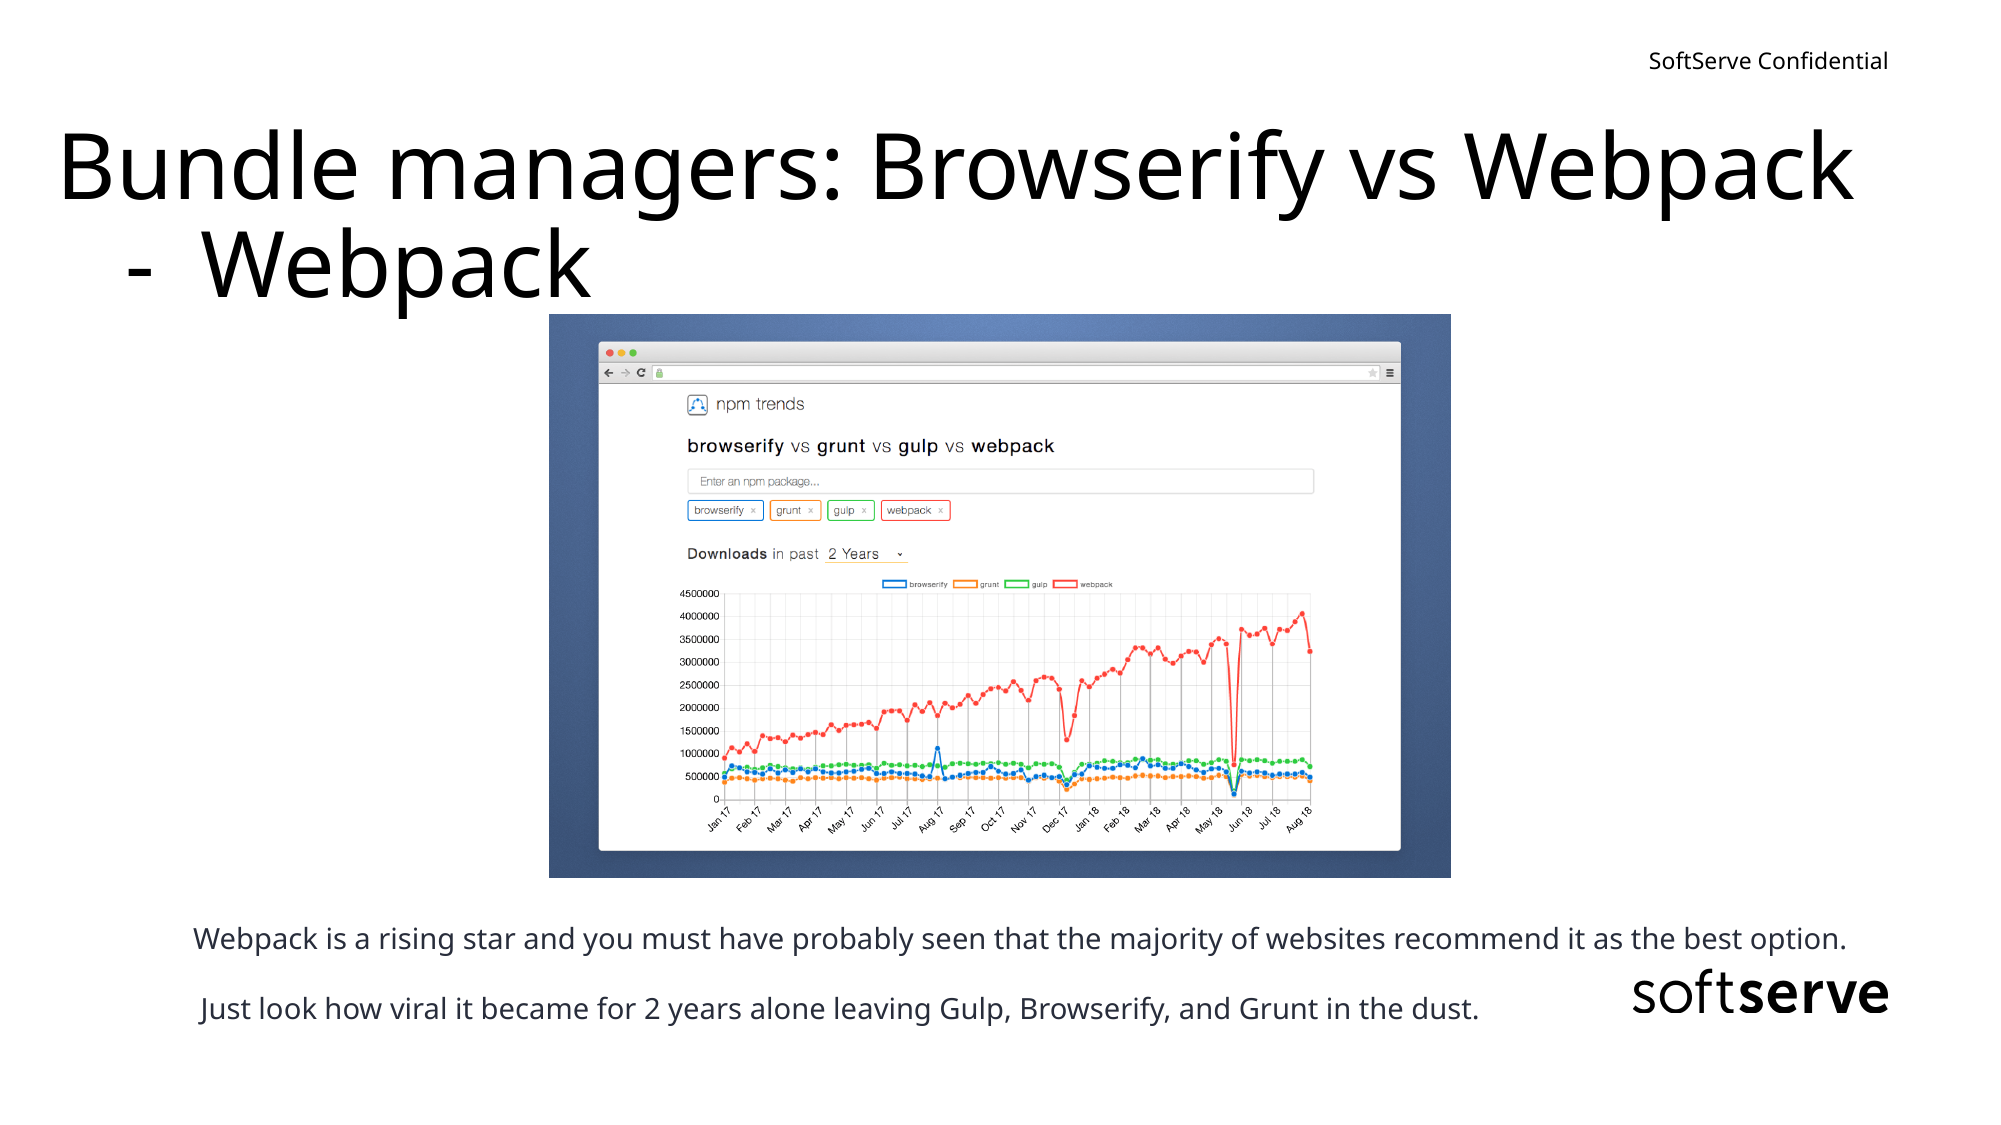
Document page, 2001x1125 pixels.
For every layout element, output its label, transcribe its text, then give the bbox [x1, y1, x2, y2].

text_box Webpack is a rising star and you must have probably seen that the majority of websites recommend it as the best option. Just look how viral it became for 2 years alone leaving Gulp, Browserify, and Grunt in the dust. [178, 905, 1904, 1040]
picture [549, 314, 1451, 878]
title Bundle managers: Browserify vs Webpack [56, 112, 1888, 225]
title Webpack [125, 210, 1957, 323]
